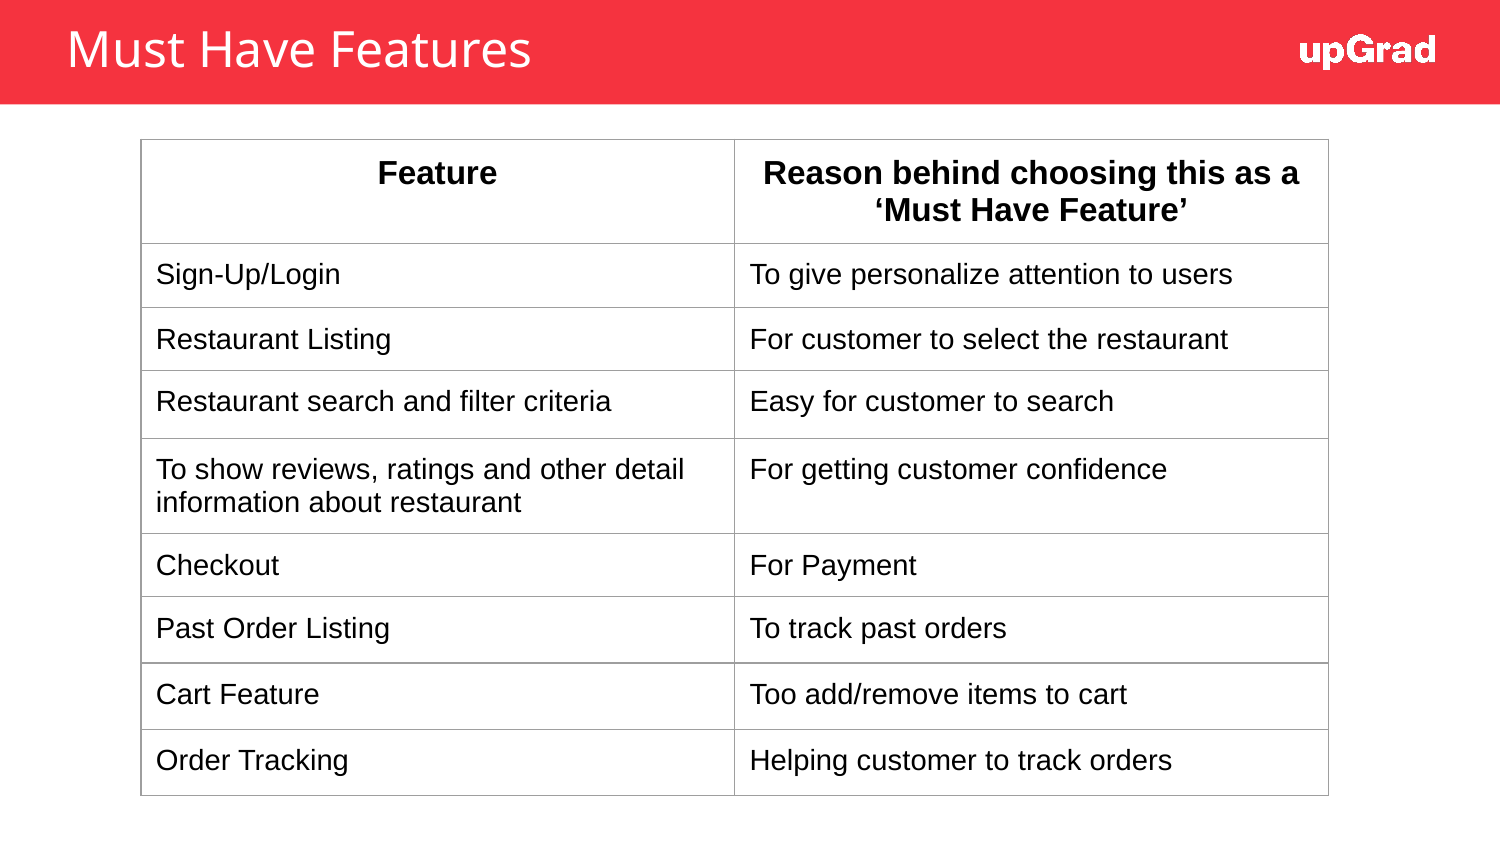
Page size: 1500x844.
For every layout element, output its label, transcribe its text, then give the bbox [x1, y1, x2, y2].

table_cell For Payment [735, 534, 1328, 596]
table_cell For getting customer confidence [735, 439, 1328, 533]
table_cell Helping customer to track orders [735, 730, 1328, 795]
table_cell Checkout [142, 534, 734, 596]
title Must Have Features [51, 20, 665, 83]
table_cell To track past orders [735, 597, 1328, 662]
table_header Feature [142, 140, 734, 243]
table_cell Restaurant search and filter criteria [142, 371, 734, 438]
table_cell Easy for customer to search [735, 371, 1328, 438]
table_header Reason behind choosing this as a ‘Must Have Feature’ [735, 140, 1328, 243]
table_cell Too add/remove items to cart [735, 664, 1328, 729]
table_cell To show reviews, ratings and other detail information about restaurant [142, 439, 734, 533]
table_cell Past Order Listing [142, 597, 734, 662]
table_cell Cart Feature [142, 664, 734, 729]
table_cell To give personalize attention to users [735, 244, 1328, 307]
picture [1300, 34, 1435, 70]
table_cell For customer to select the restaurant [735, 308, 1328, 370]
table_cell Order Tracking [142, 730, 734, 795]
table_cell Restaurant Listing [142, 308, 734, 370]
table_cell Sign-Up/Login [142, 244, 734, 307]
